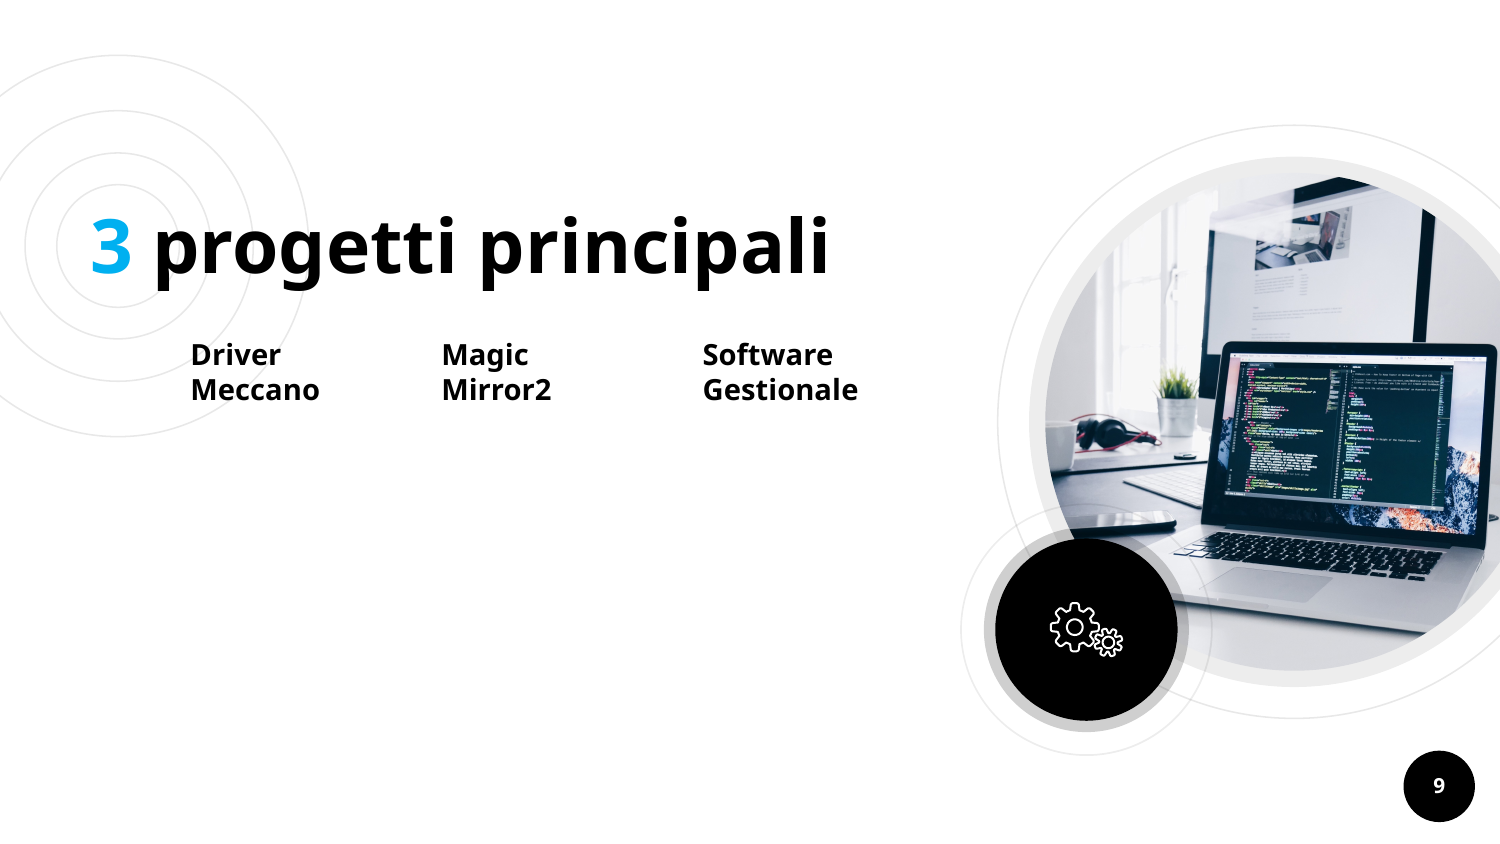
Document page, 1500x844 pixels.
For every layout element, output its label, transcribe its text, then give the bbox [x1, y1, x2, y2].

list Magic Mirror2 [426, 321, 670, 393]
picture [1045, 172, 1500, 671]
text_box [1050, 602, 1123, 657]
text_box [959, 503, 1213, 757]
slide_number 9 [1403, 750, 1475, 823]
list Driver Meccano [175, 321, 409, 393]
list Software Gestionale [687, 321, 961, 406]
title 3 progetti principali [75, 191, 932, 304]
